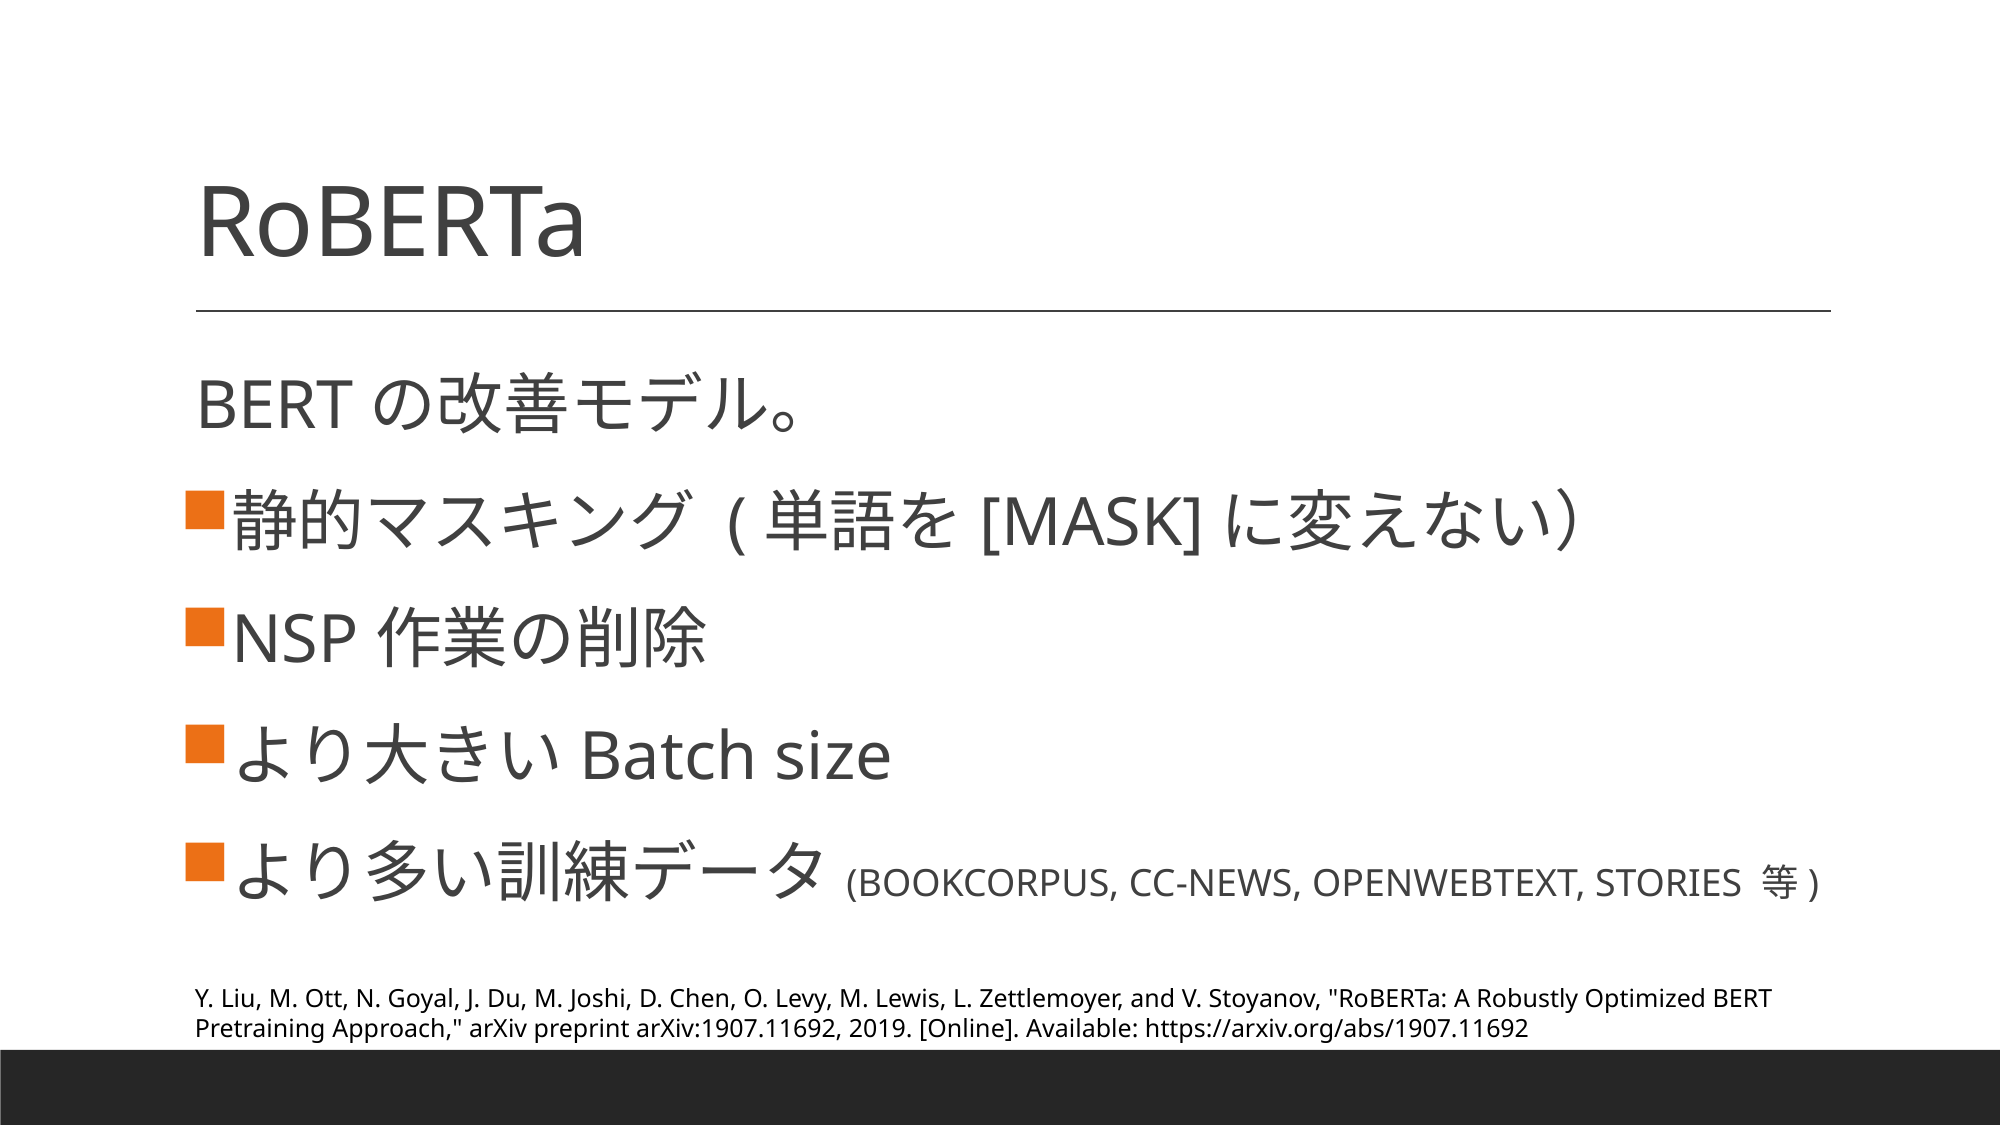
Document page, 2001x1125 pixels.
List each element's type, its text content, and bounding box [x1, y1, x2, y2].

list BERTの改善モデル。 静的マスキング (単語を[MASK]に変えない） NSP作業の削除 より大きいBatch size より多い訓練データ(BOOKCORPUS, CC-NEWS, OPENWEBTEXT, STORIES 等) [180, 345, 1830, 962]
text_box Y. Liu, M. Ott, N. Goyal, J. Du, M. Joshi, D. Chen, O. Levy, M. Lewis, L. Zettlemoyer, and V. Stoyanov, "RoBERTa: A Robustly Optimized BERT Pretraining Approach," arXiv preprint arXiv:1907.11692, 2019. [Online]. Available: https://arxiv.org/abs/1907.11692 [179, 974, 1830, 1050]
title RoBERTa [180, 47, 1830, 285]
